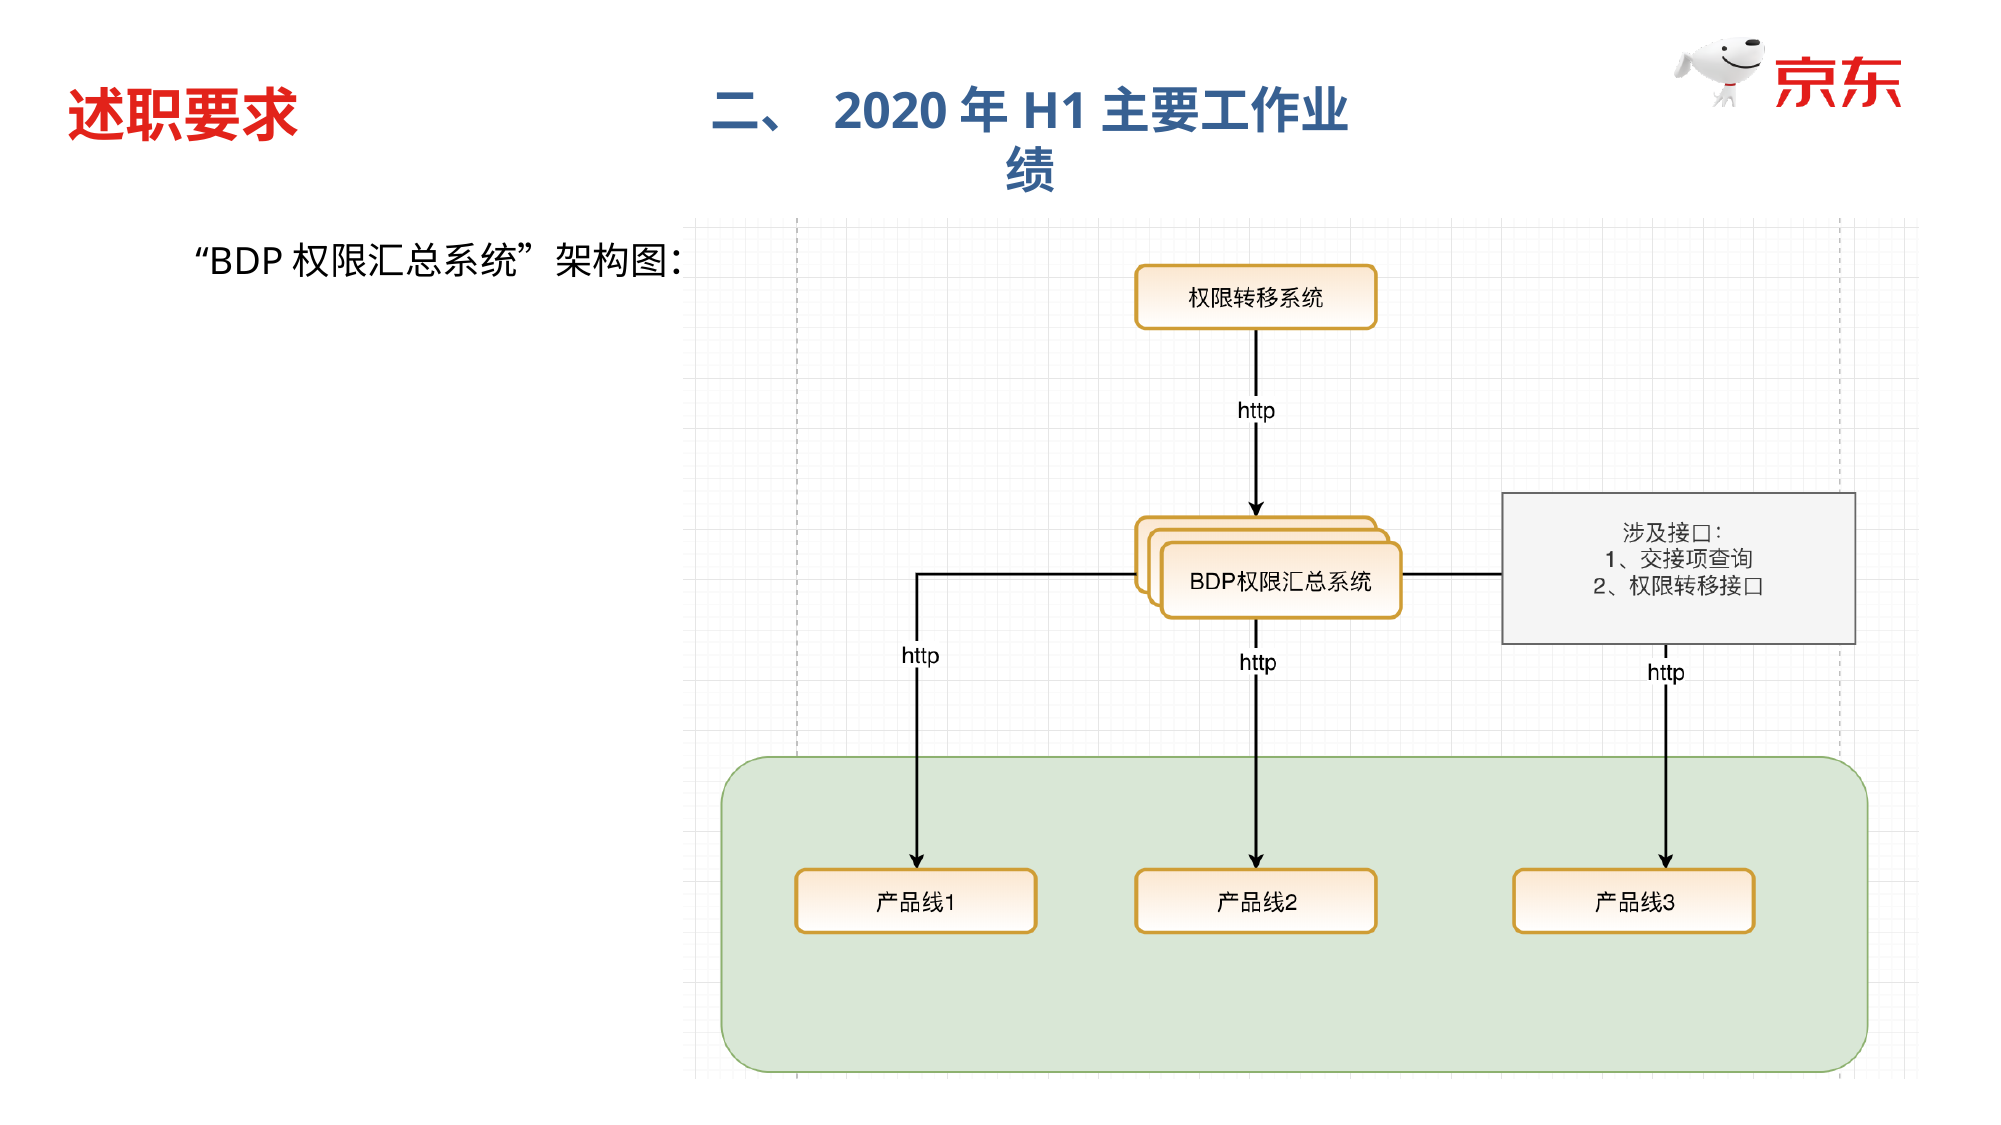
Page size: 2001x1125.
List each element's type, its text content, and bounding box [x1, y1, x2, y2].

text_box 二、 2020年H1主要工作业绩 [683, 70, 1378, 206]
text_box “BDP权限汇总系统”架构图： [180, 207, 821, 425]
list 述职要求 [52, 70, 1696, 208]
picture [683, 217, 1919, 1079]
picture [1674, 37, 1901, 107]
